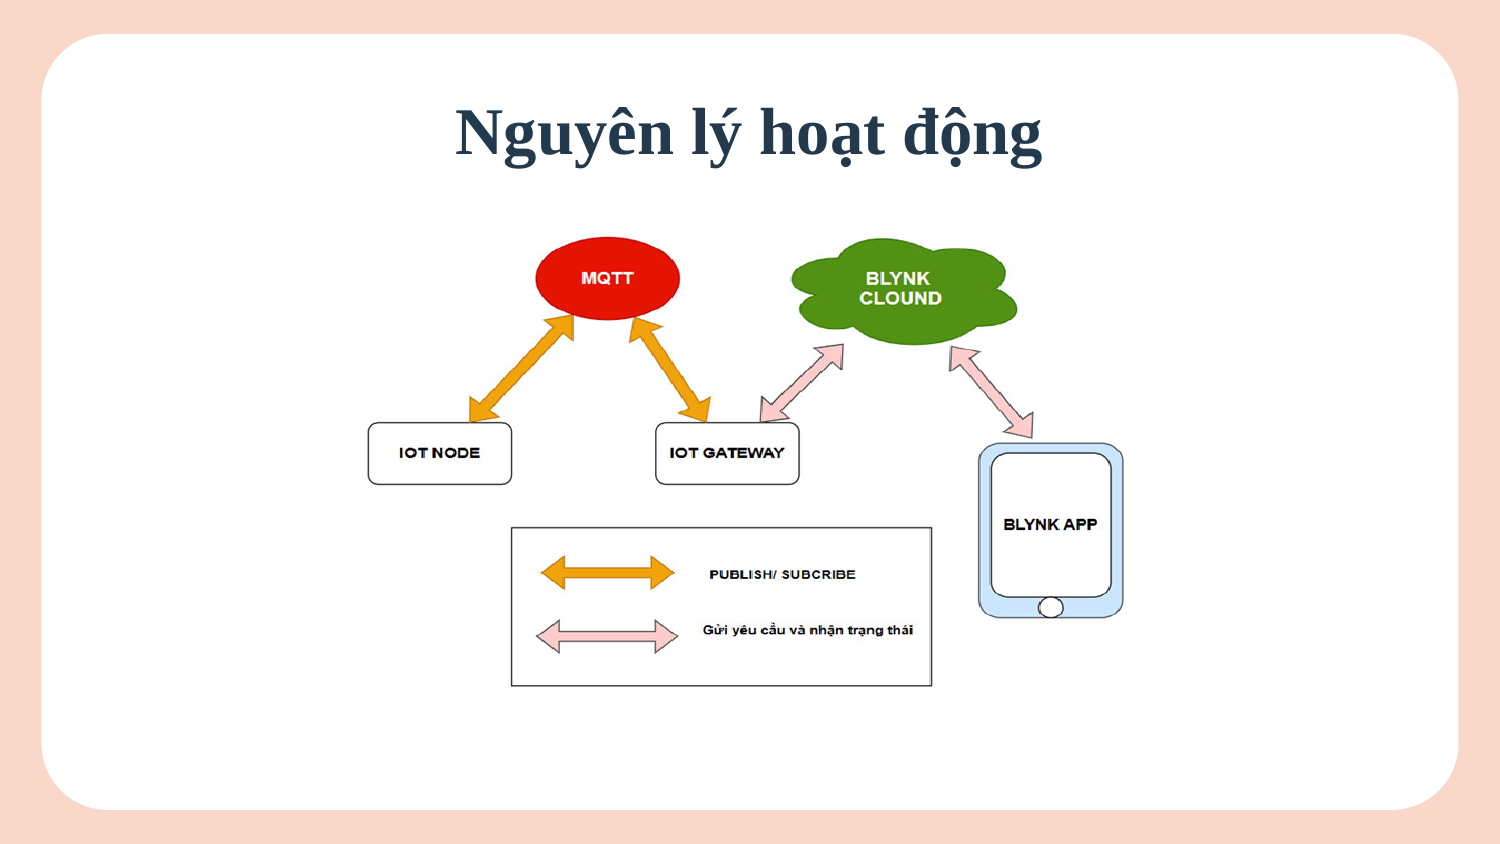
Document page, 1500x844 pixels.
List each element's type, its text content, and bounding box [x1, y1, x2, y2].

picture [276, 187, 1308, 717]
title Nguyên lý hoạt động [118, 72, 1382, 167]
